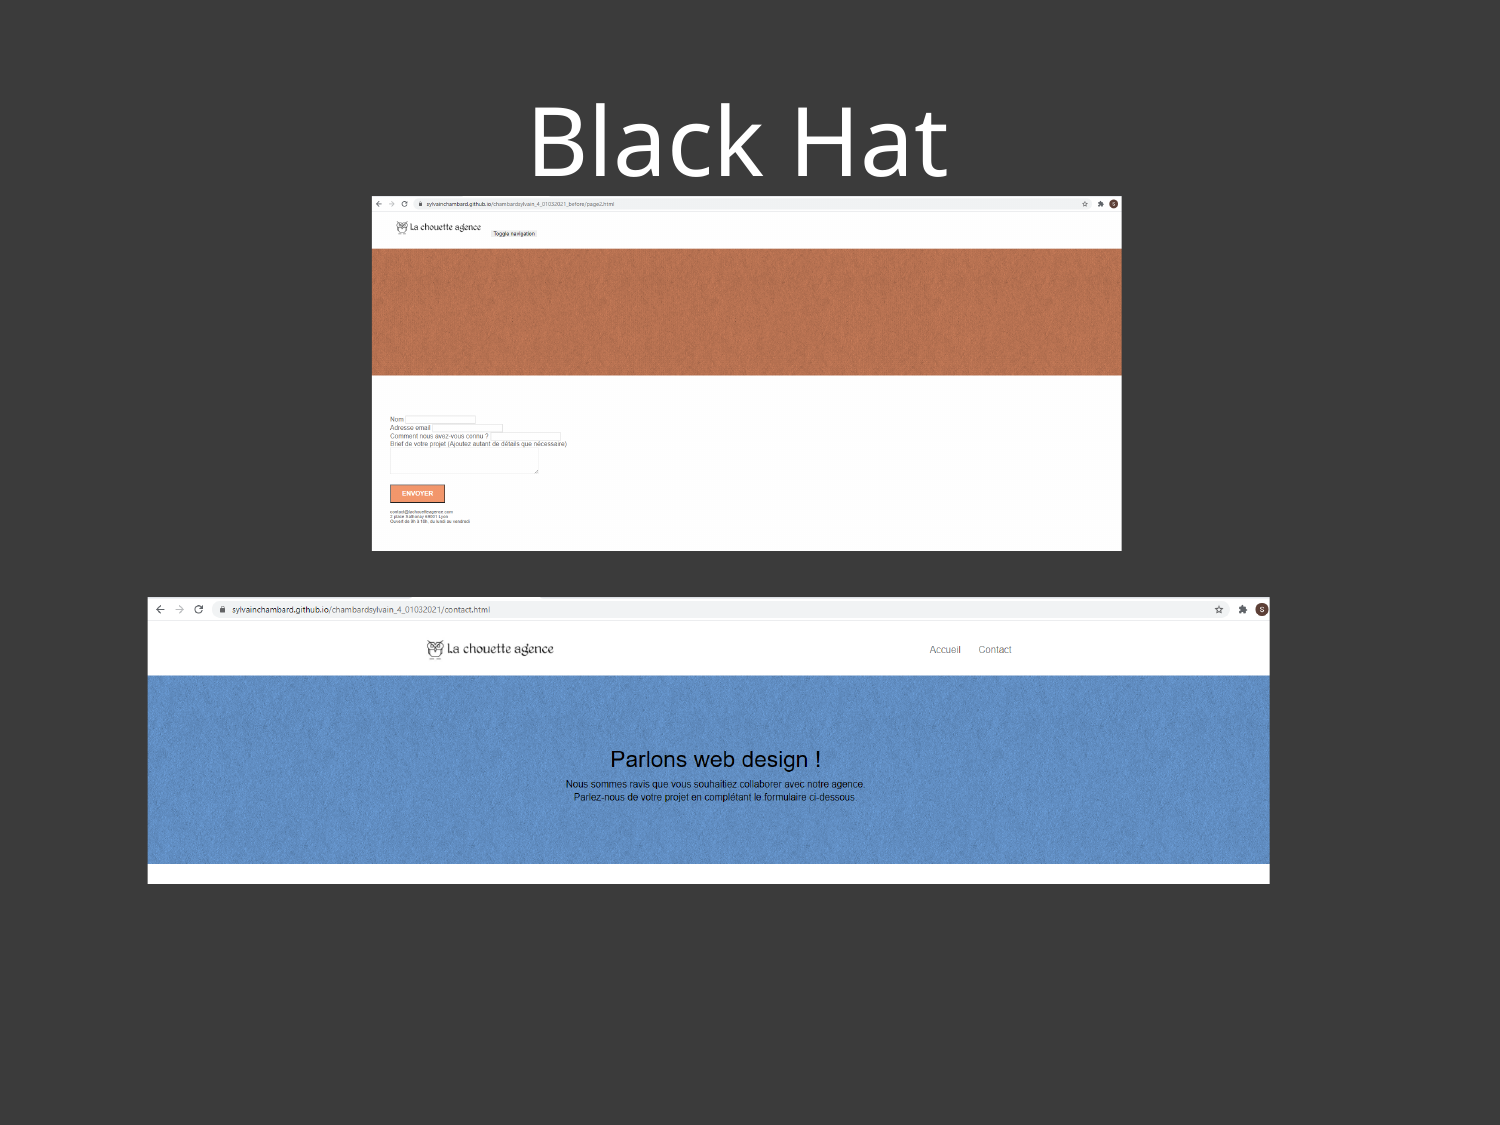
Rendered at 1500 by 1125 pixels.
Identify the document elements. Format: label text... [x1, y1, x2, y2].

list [371, 196, 1122, 551]
title Black Hat [75, 44, 1425, 233]
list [147, 597, 1270, 884]
